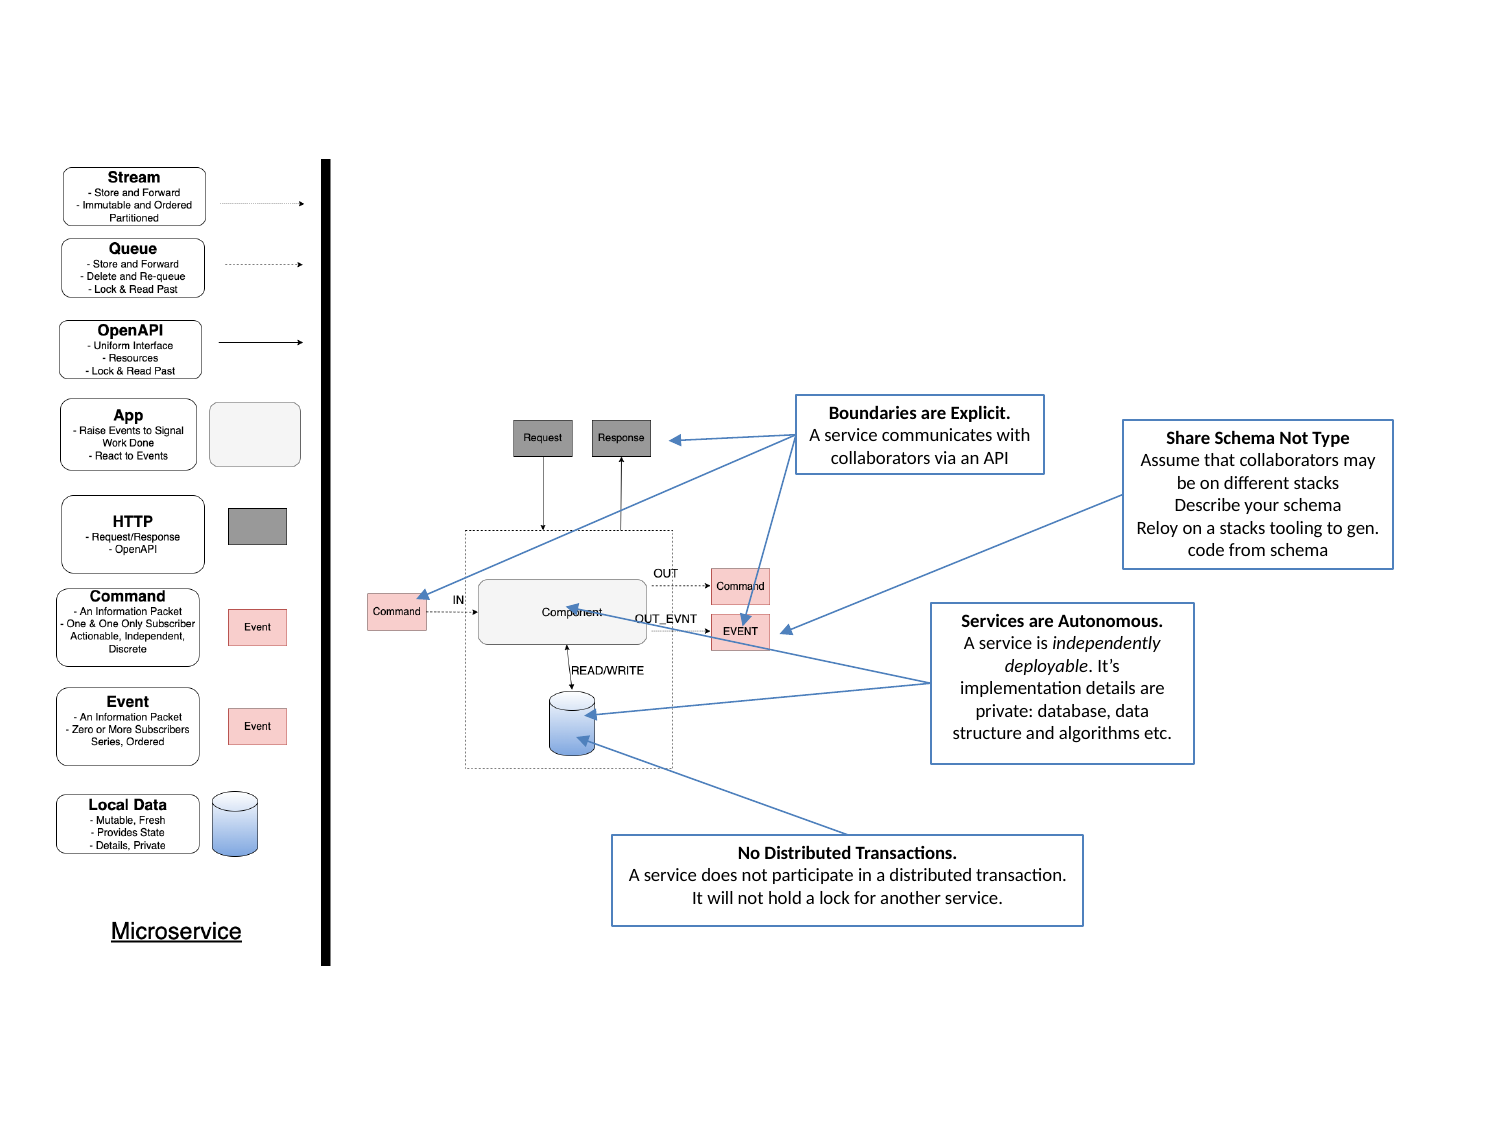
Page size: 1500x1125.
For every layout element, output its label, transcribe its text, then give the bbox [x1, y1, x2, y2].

text_box Boundaries are Explicit. A service communicates with collaborators via an API [795, 394, 1044, 475]
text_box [415, 434, 797, 600]
text_box No Distributed Transactions. A service does not participate in a distributed transaction. It will not hold a lock for another service. [774, 834, 1083, 927]
text_box Share Schema Not Type Assume that collaborators may be on different stacks Describe your schema Reloy on a stacks tooling to gen. code from schema [1122, 419, 1394, 570]
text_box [575, 736, 848, 836]
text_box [565, 606, 932, 684]
text_box Services are Autonomous. A service is independently deployable. It’s implementation details are private: database, data structure and algorithms etc. [930, 602, 1194, 764]
picture [56, 159, 770, 966]
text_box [583, 691, 932, 716]
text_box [779, 494, 1123, 635]
